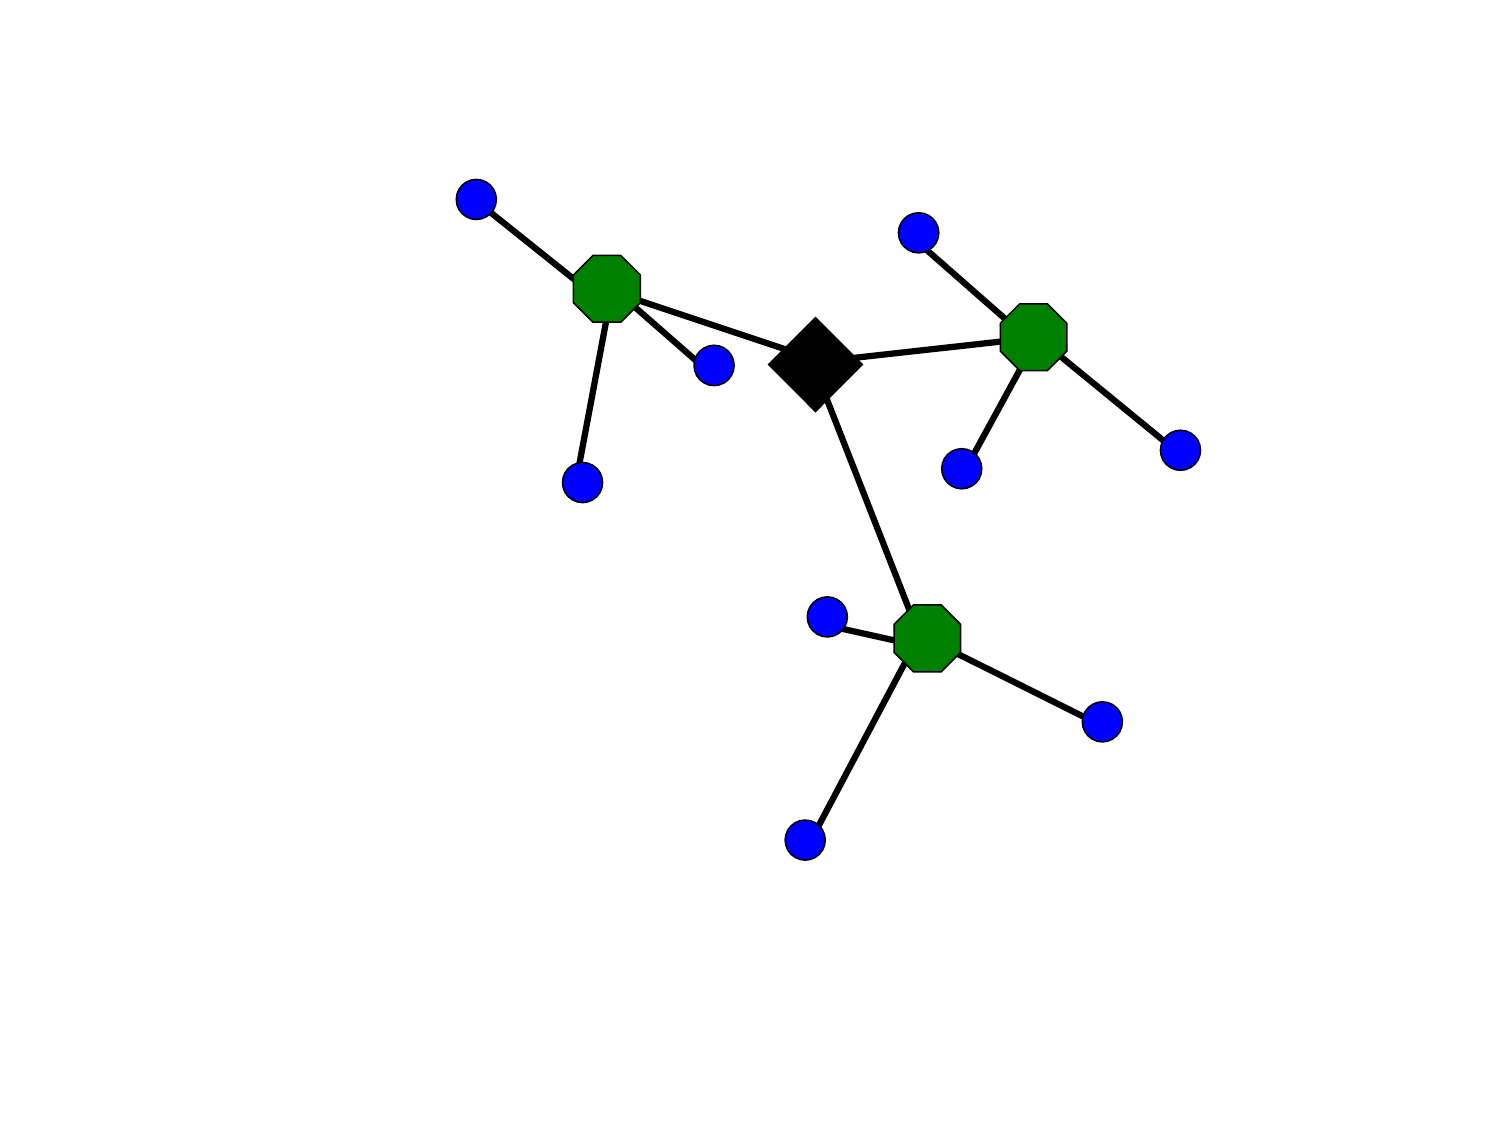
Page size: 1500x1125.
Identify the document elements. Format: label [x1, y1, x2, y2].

text_box [941, 448, 982, 489]
text_box [894, 604, 961, 672]
text_box [1000, 303, 1067, 371]
text_box [456, 179, 497, 220]
text_box [1160, 430, 1201, 471]
text_box [898, 212, 939, 253]
text_box [1082, 701, 1123, 742]
text_box [807, 596, 848, 637]
text_box [573, 255, 641, 323]
text_box [694, 345, 735, 386]
text_box [562, 462, 603, 503]
text_box [768, 317, 863, 412]
text_box [785, 820, 826, 861]
